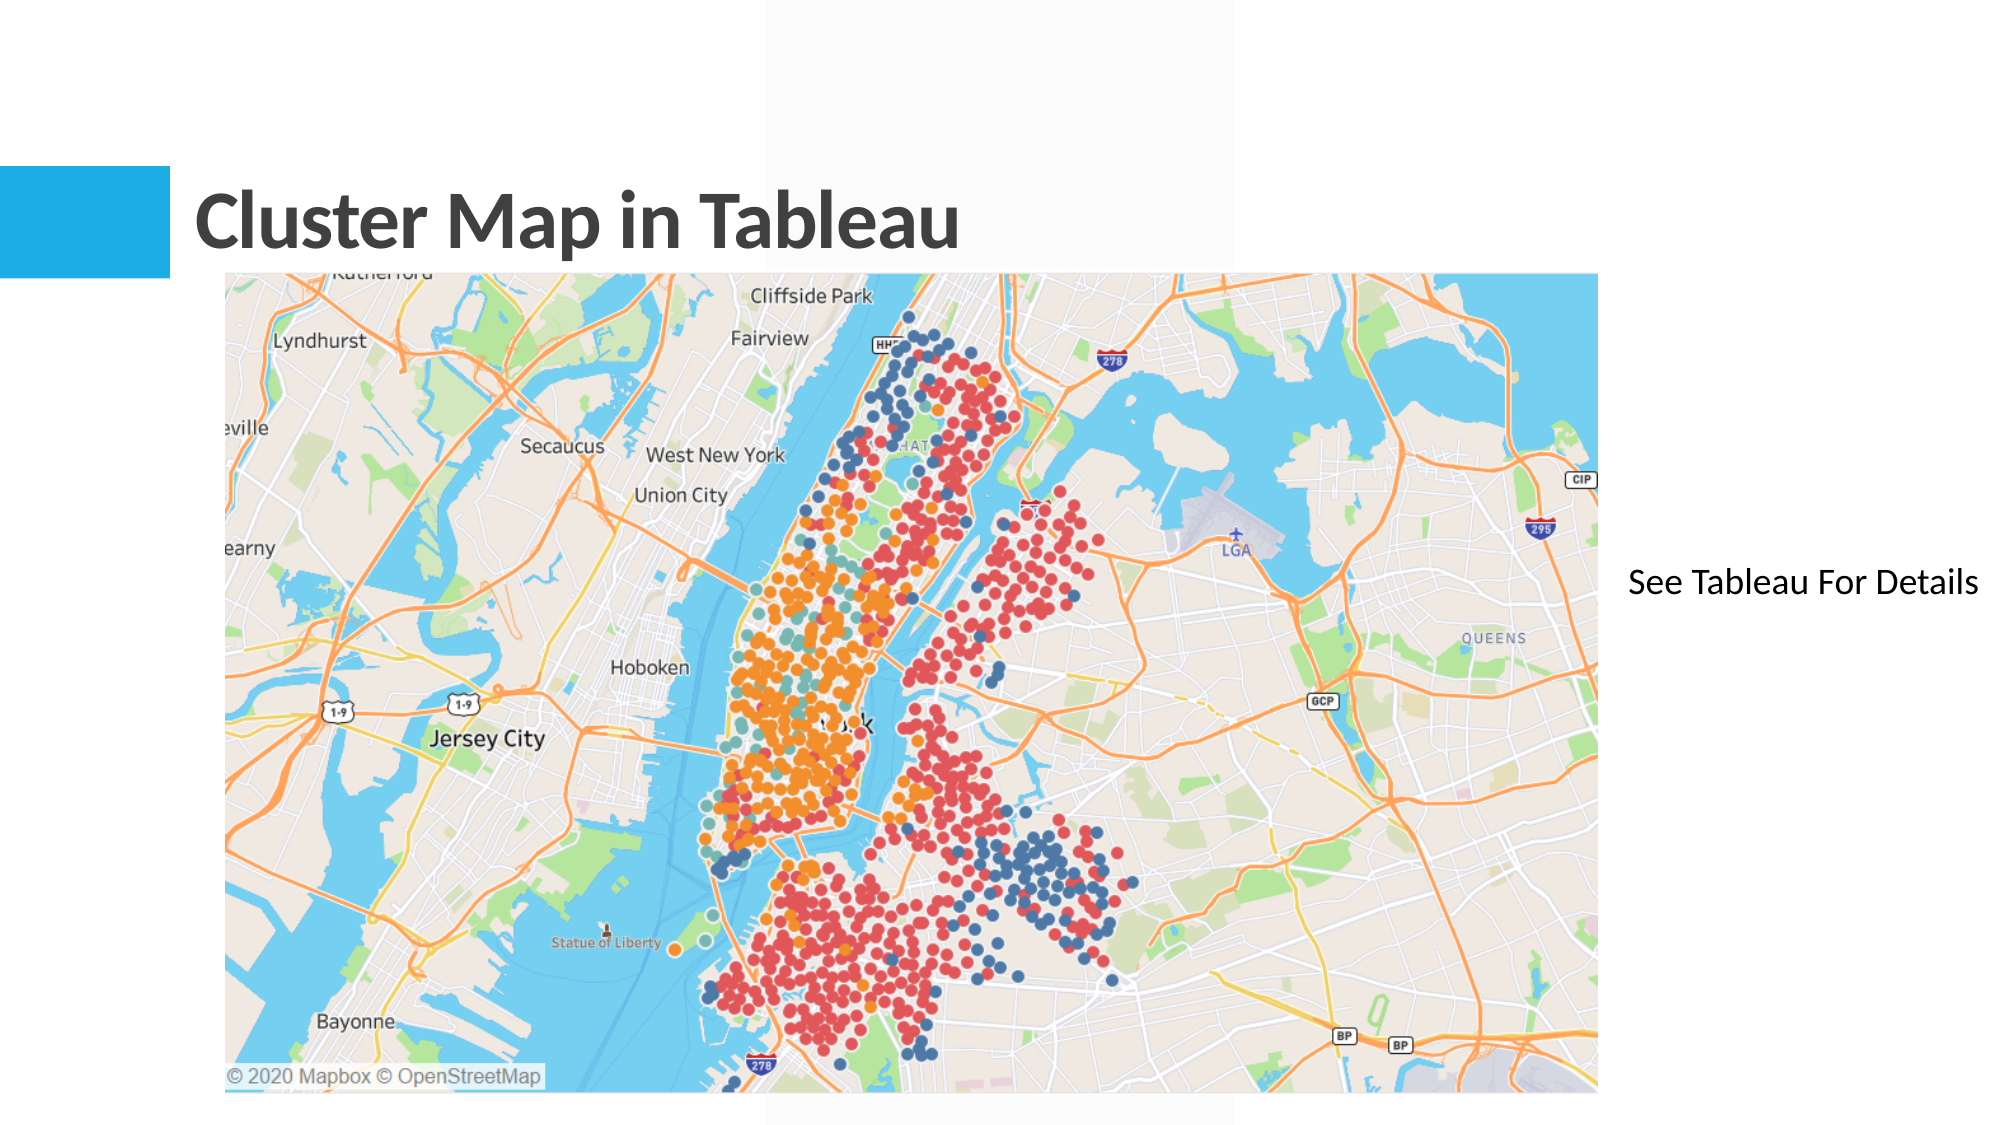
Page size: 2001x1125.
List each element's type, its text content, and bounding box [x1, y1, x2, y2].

title Cluster Map in Tableau [180, 36, 1830, 275]
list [224, 269, 1599, 1096]
text_box See Tableau For Details [1613, 549, 2000, 610]
